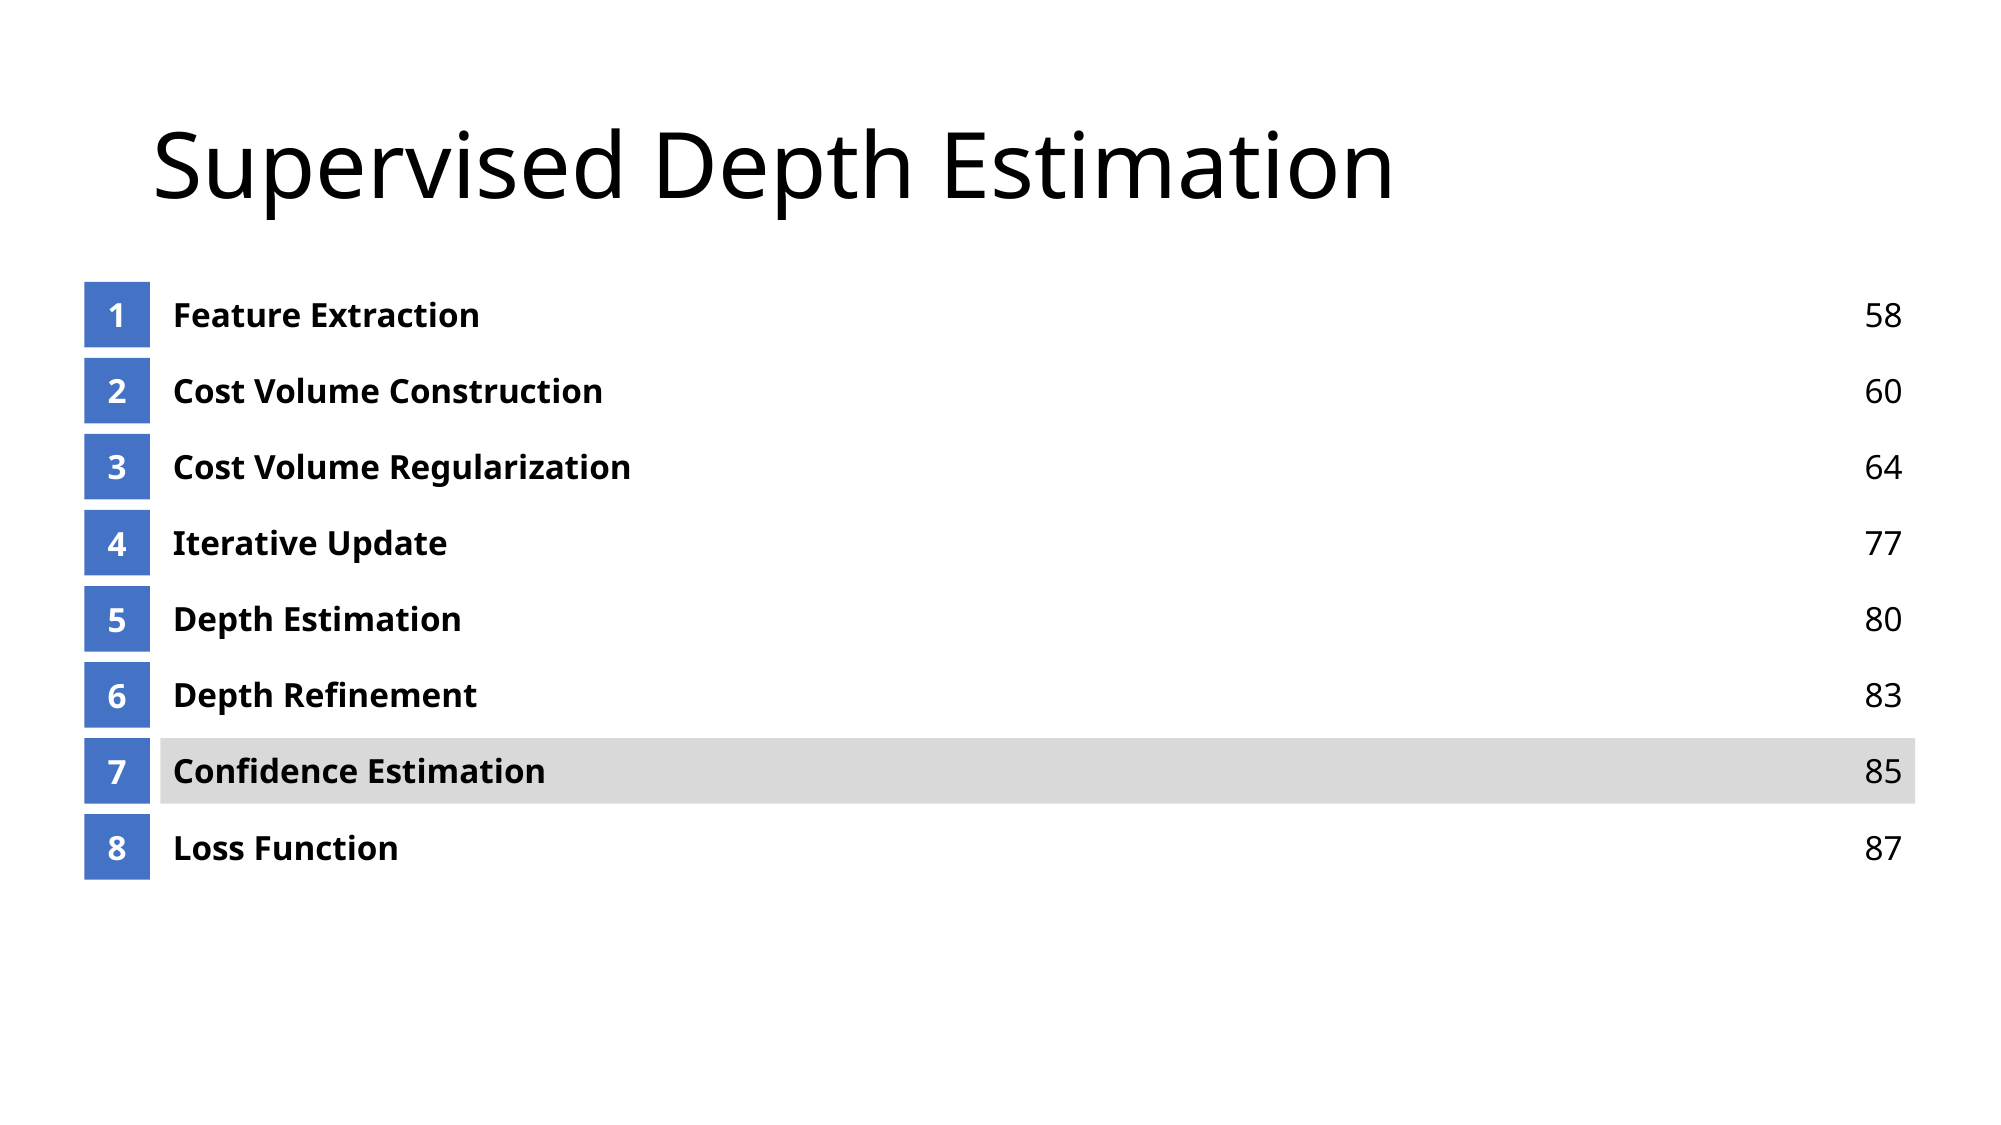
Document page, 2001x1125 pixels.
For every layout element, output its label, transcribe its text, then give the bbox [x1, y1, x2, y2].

text_box 6 [83, 661, 151, 729]
text_box [597, 737, 1884, 805]
text_box 60 [1884, 357, 1904, 424]
text_box 5 [83, 585, 151, 653]
text_box 4 [83, 509, 151, 577]
text_box 83 [1884, 661, 1904, 729]
title Supervised Depth Estimation [137, 59, 1863, 278]
text_box Iterative Update [159, 509, 597, 577]
text_box Loss Function [159, 813, 597, 881]
text_box 58 [1884, 281, 1904, 348]
text_box Cost Volume Regularization [159, 433, 597, 500]
text_box 87 [1884, 813, 1904, 881]
text_box 2 [83, 357, 151, 424]
text_box Cost Volume Construction [159, 357, 597, 424]
text_box [1904, 737, 1916, 805]
text_box 8 [83, 813, 151, 881]
text_box 80 [1884, 585, 1904, 653]
text_box 85 [1884, 737, 1904, 805]
text_box 7 [83, 737, 151, 805]
text_box 77 [1884, 509, 1904, 577]
text_box Feature Extraction [159, 281, 597, 348]
text_box Confidence Estimation [159, 737, 597, 805]
text_box 64 [1884, 433, 1904, 500]
text_box Depth Estimation [159, 585, 597, 653]
text_box 1 [83, 281, 151, 348]
text_box 3 [83, 433, 151, 500]
text_box Depth Refinement [159, 661, 597, 729]
